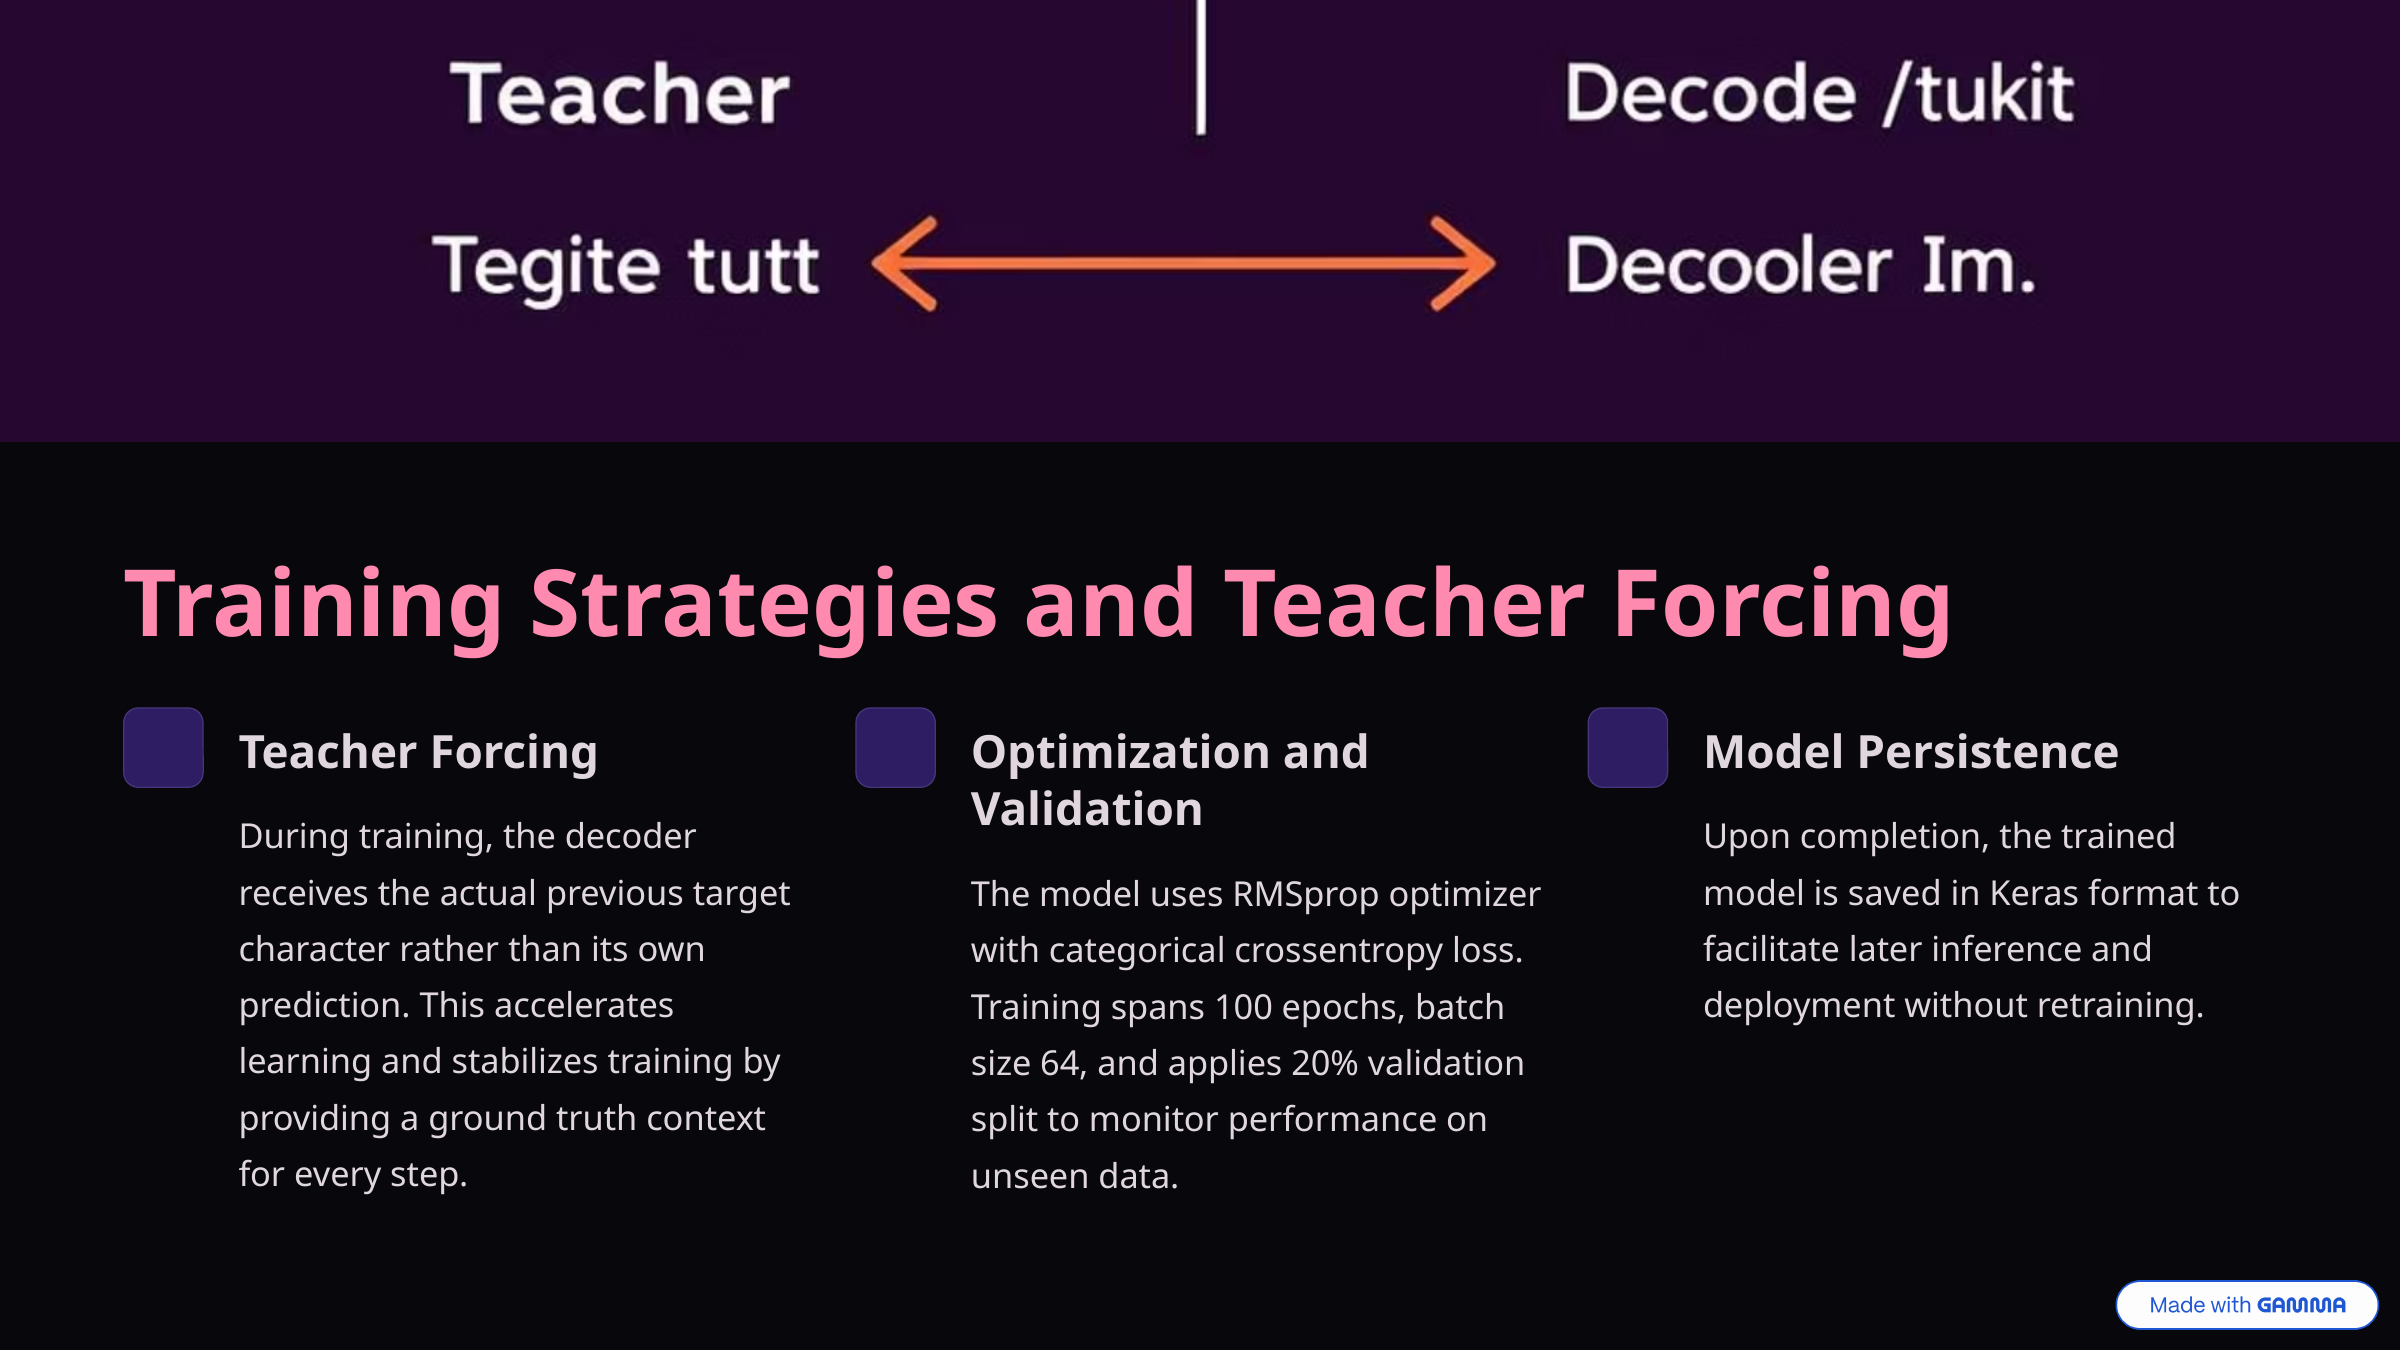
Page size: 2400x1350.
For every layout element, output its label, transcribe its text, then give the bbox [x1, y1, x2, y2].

text_box During training, the decoder receives the actual previous target character rather than its own prediction. This accelerates learning and stabilizes training by providing a ground truth context for every step. [238, 799, 812, 1196]
text_box Teacher Forcing [238, 720, 703, 778]
text_box Model Persistence [1703, 720, 2167, 778]
picture [2106, 1271, 2389, 1339]
text_box [1588, 707, 1668, 788]
text_box Optimization and Validation [970, 720, 1544, 836]
text_box Training Strategies and Teacher Forcing [123, 538, 1822, 655]
text_box The model uses RMSprop optimizer with categorical crossentropy loss. Training spans 100 epochs, batch size 64, and applies 20% validation split to monitor performance on unseen data. [970, 857, 1544, 1254]
picture [0, 0, 2400, 442]
text_box [855, 707, 936, 788]
text_box [123, 707, 204, 788]
text_box Upon completion, the trained model is saved in Keras format to facilitate later inference and deployment without retraining. [1703, 799, 2277, 1026]
